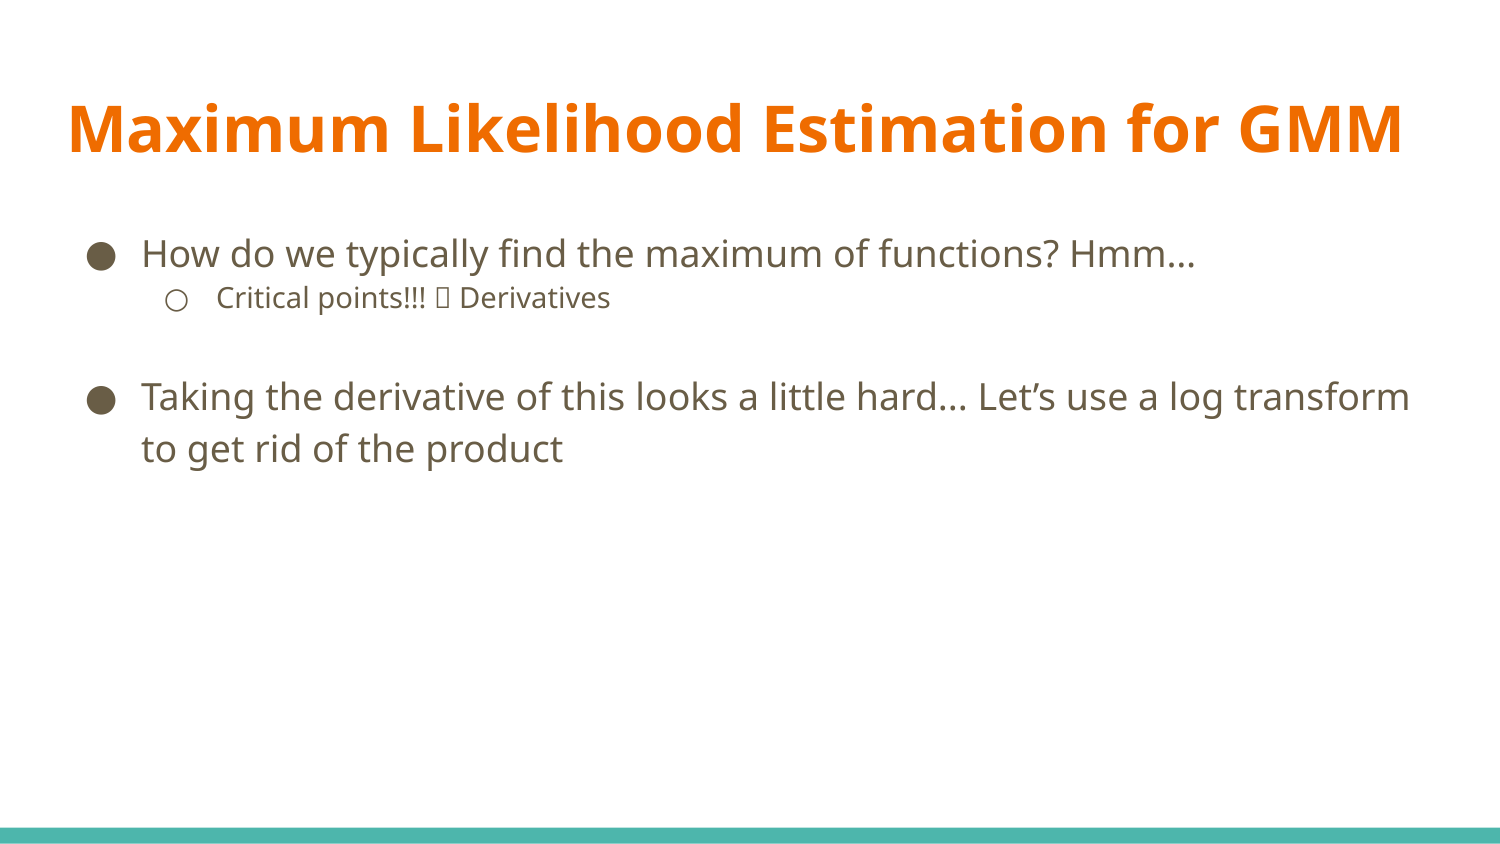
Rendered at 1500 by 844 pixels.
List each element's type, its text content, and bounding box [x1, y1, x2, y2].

title Maximum Likelihood Estimation for GMM [51, 72, 1449, 189]
